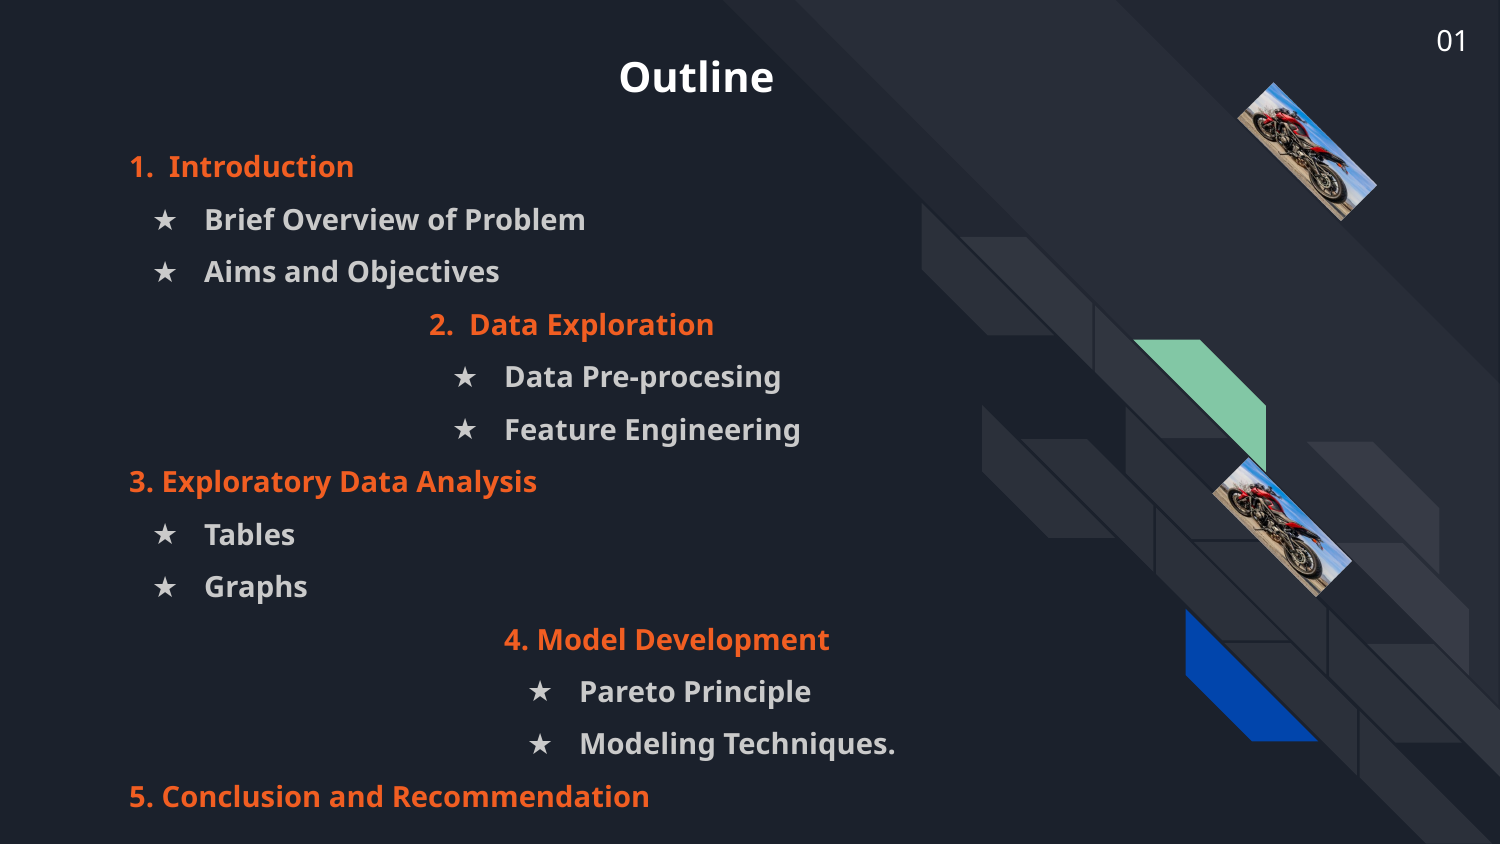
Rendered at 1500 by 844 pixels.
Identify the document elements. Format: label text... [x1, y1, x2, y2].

title Outline [228, 35, 1418, 127]
picture [1234, 83, 1381, 220]
text_box 01 [1421, 6, 1500, 89]
picture [1209, 458, 1355, 596]
text_box 1. Introduction Brief Overview of Problem Aims and Objectives 2. Data Exploration Data Pre-procesing Feature Engineering 3. Exploratory Data Analysis Tables Graphs 4. Model Development Pareto Principle Modeling Techniques. 5. Conclusion and Recommendation [114, 126, 1272, 818]
